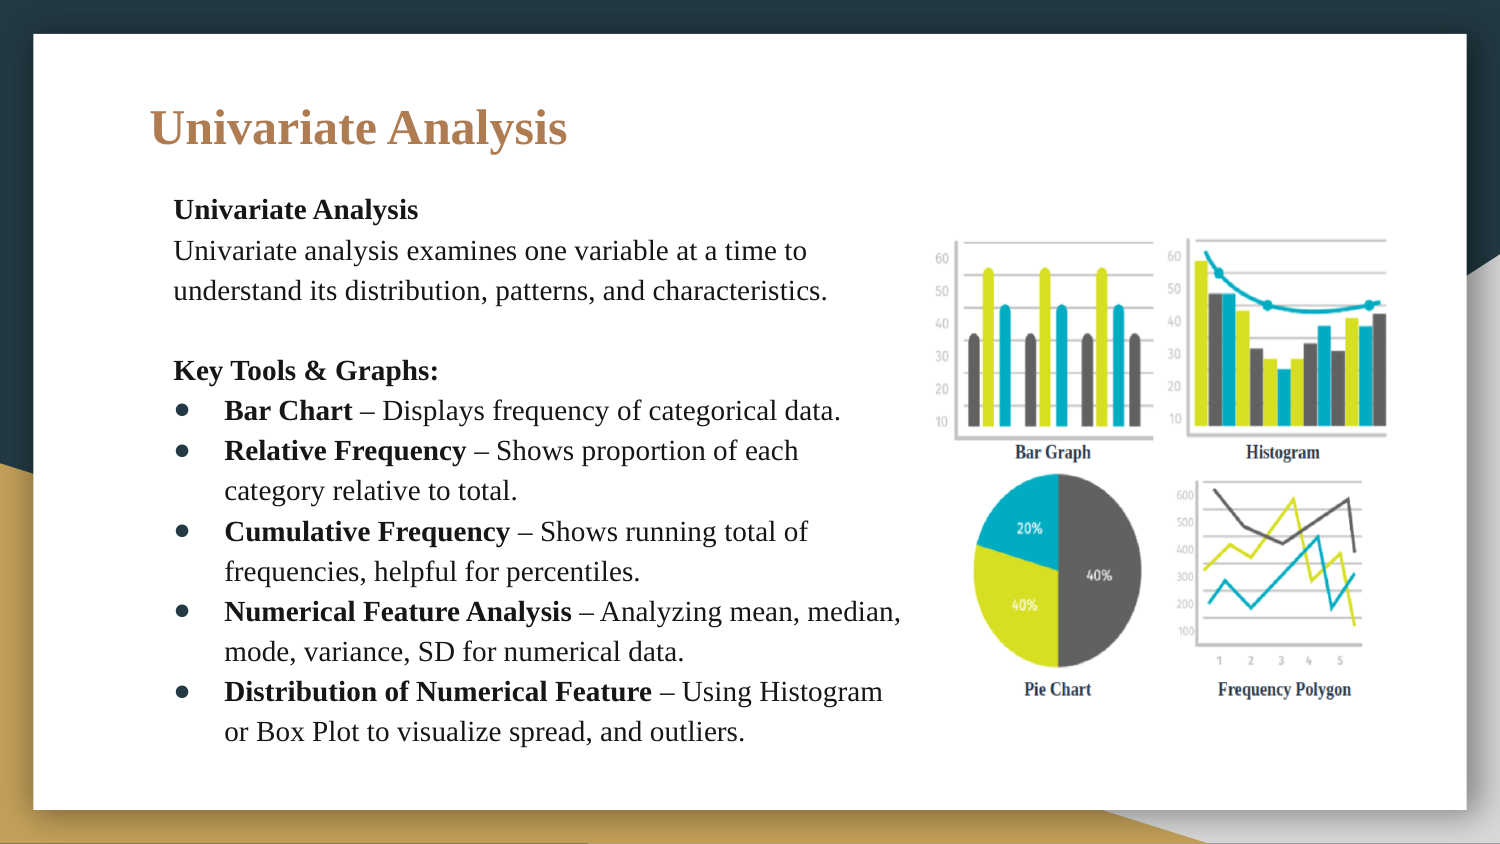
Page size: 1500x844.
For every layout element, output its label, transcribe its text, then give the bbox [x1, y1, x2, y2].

title Univariate Analysis [134, 79, 1366, 191]
list Univariate Analysis Univariate analysis examines one variable at a time to understand its distribution, patterns, and characteristics. Key Tools & Graphs: Bar Chart – Displays frequency of categorical data. Relative Frequency – Shows proportion of each category relative to total. Cumulative Frequency – Shows running total of frequencies, helpful for percentiles. Numerical Feature Analysis – Analyzing mean, median, mode, variance, SD for numerical data. Distribution of Numerical Feature – Using Histogram or Box Plot to visualize spread, and outliers. [134, 170, 922, 783]
picture [921, 219, 1408, 706]
